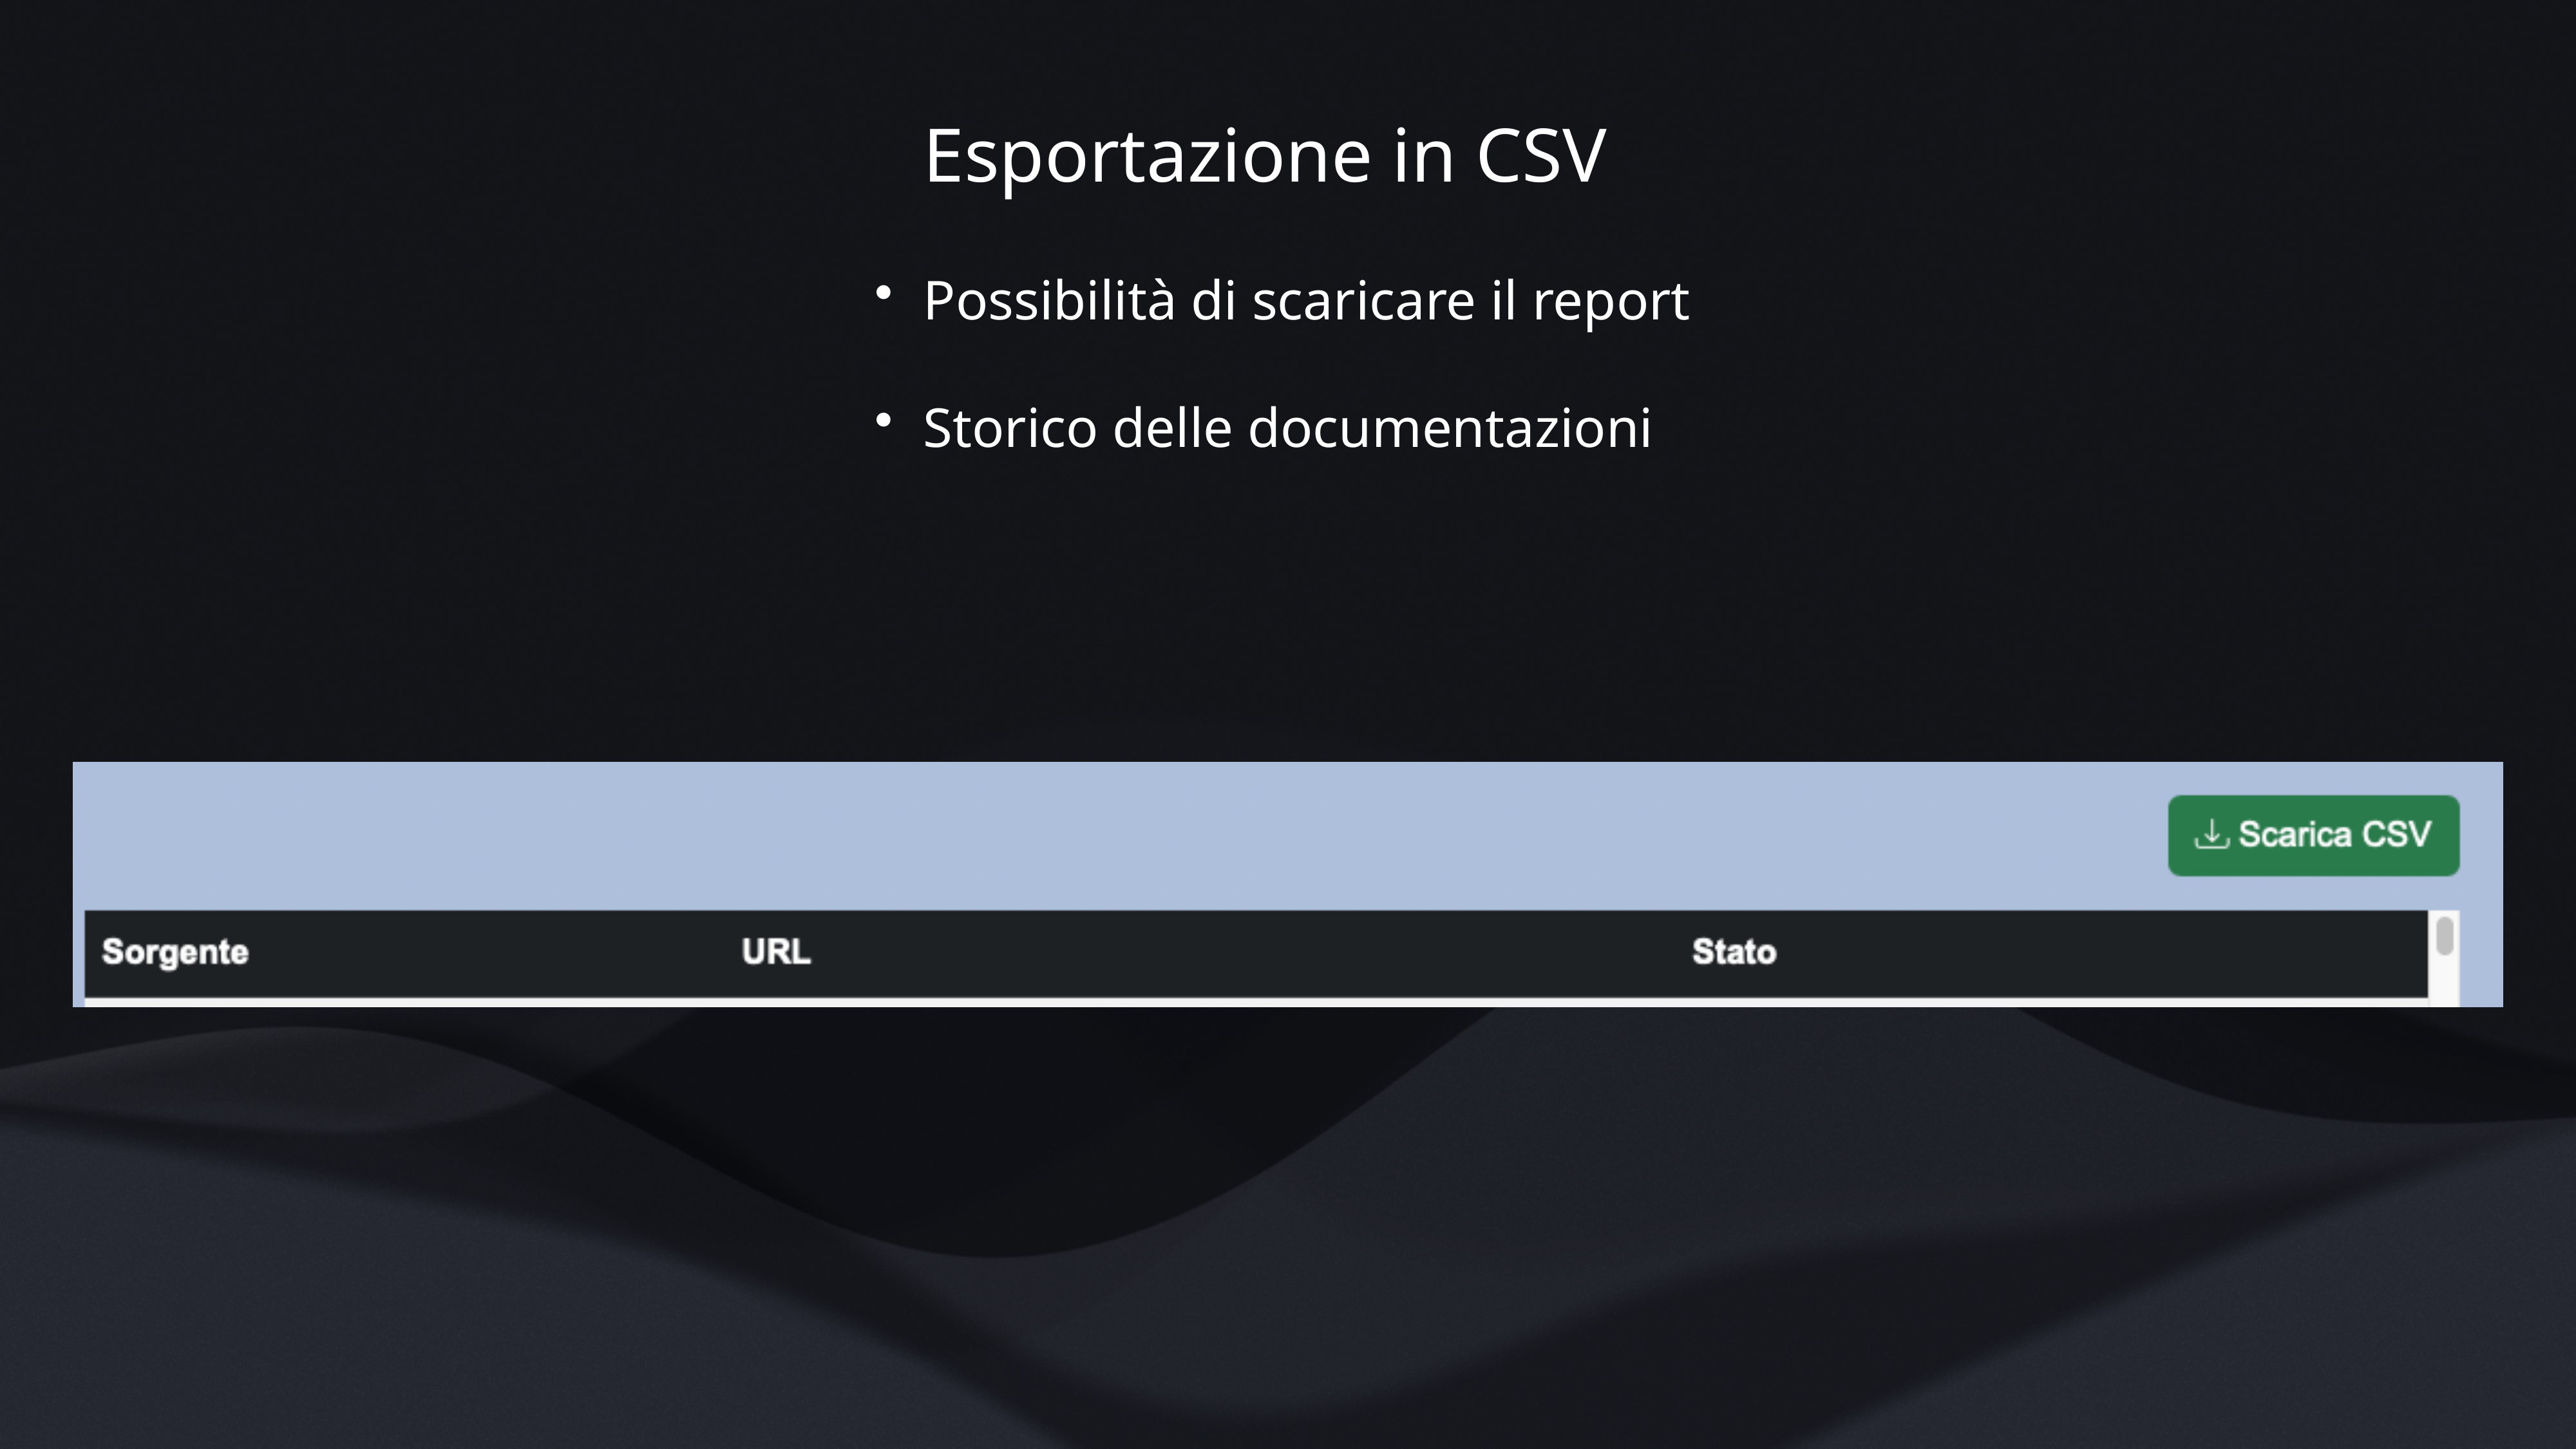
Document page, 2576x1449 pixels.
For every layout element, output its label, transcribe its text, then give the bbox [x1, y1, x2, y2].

list Esportazione in CSV [918, 102, 1658, 210]
picture [0, 0, 2576, 1449]
list Possibilità di scaricare il report Storico delle documentazioni [869, 260, 1707, 538]
